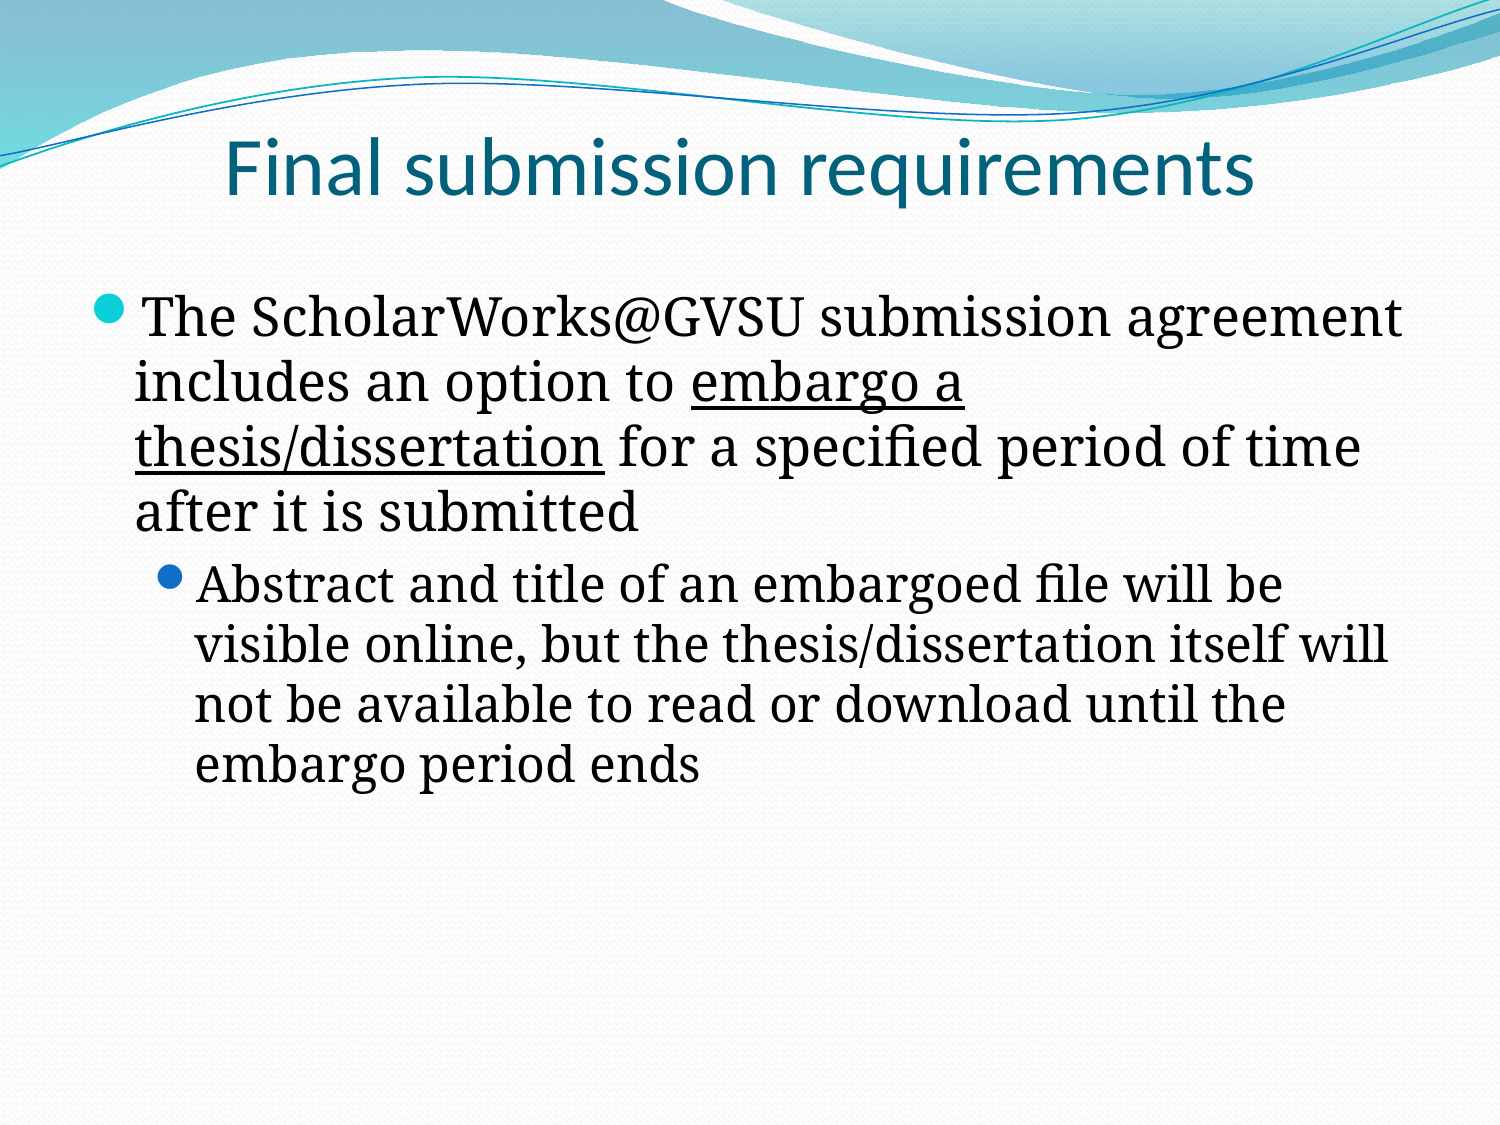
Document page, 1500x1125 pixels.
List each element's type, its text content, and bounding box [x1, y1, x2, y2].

title Final submission requirements [75, 50, 1425, 213]
list The ScholarWorks@GVSU submission agreement includes an option to embargo a thesis/dissertation for a specified period of time after it is submitted Abstract and title of an embargoed file will be visible online, but the thesis/dissertation itself will not be available to read or download until the embargo period ends [75, 275, 1463, 1075]
